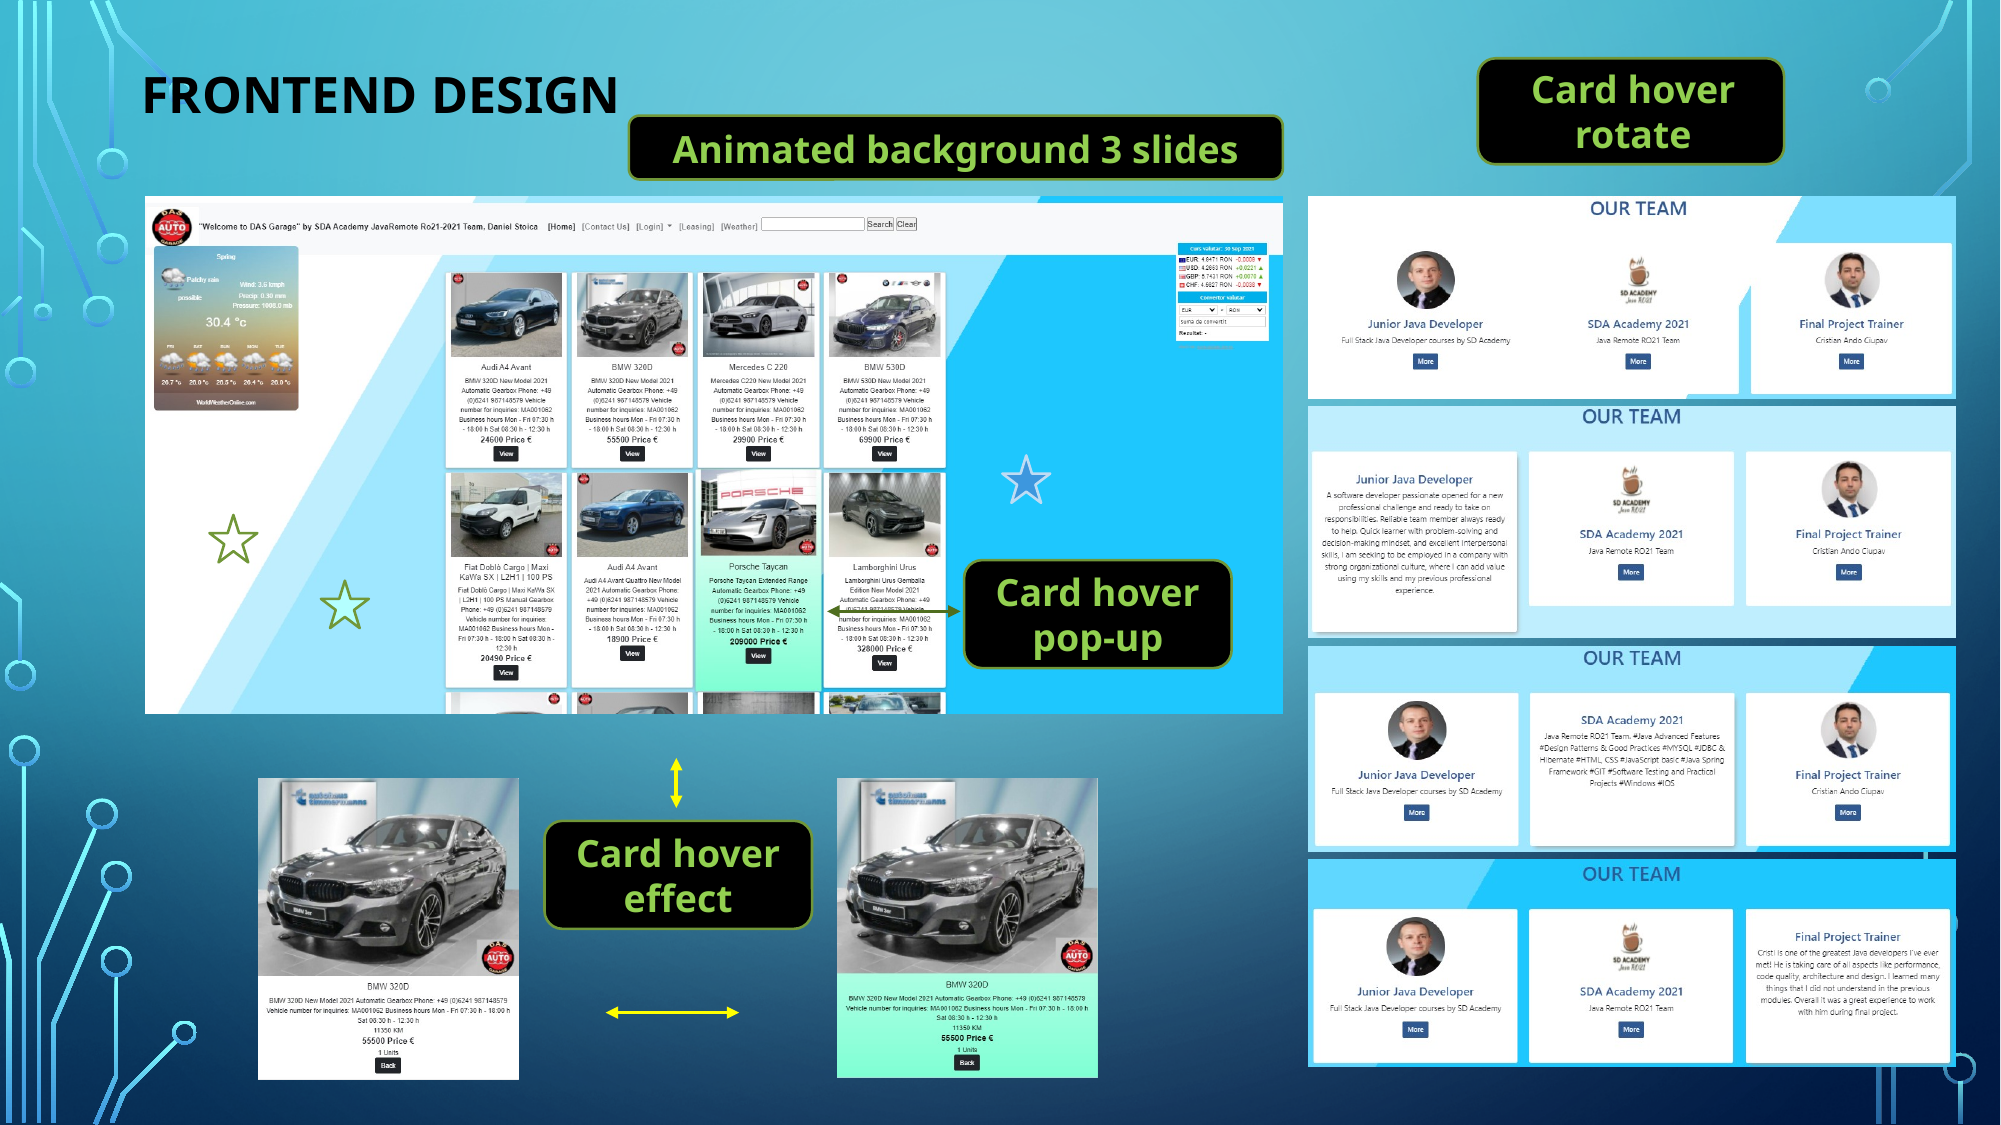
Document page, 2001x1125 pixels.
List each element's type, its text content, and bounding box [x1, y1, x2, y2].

picture [837, 778, 1098, 1078]
title FRONTend DESIGN [120, 58, 643, 196]
picture [1308, 859, 1957, 1067]
text_box Animated background 3 slides [628, 118, 1283, 179]
text_box Card hover effect [541, 822, 816, 928]
picture [1308, 645, 1957, 852]
text_box Card hover rotate [1496, 58, 1771, 163]
text_box [630, 114, 1281, 118]
picture [1308, 406, 1957, 638]
picture [1308, 196, 1957, 400]
picture [258, 778, 519, 1080]
text_box [1476, 56, 1786, 166]
picture [145, 196, 1284, 715]
